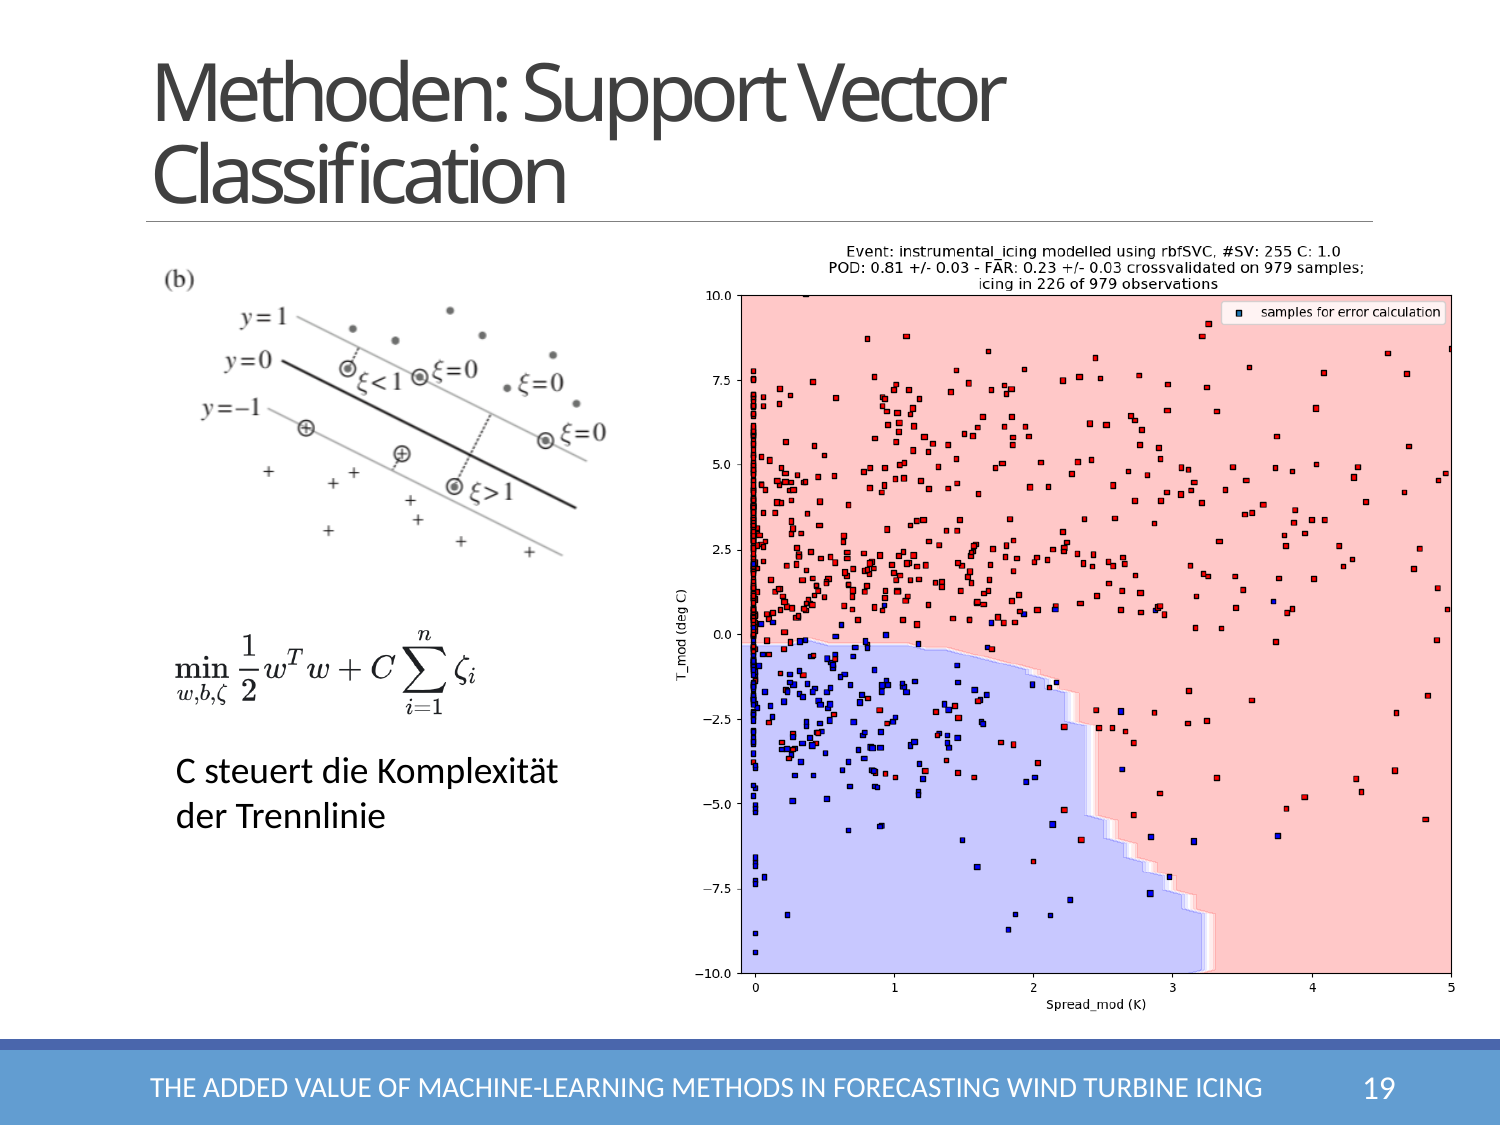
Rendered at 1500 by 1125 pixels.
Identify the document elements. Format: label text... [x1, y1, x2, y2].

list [667, 229, 1476, 1038]
footer The added value of machine-learning methods in forecasting wind turbine icing [135, 1056, 1249, 1117]
text_box C steuert die Komplexität der Trennlinie [160, 738, 597, 844]
slide_number 19 [1249, 1056, 1411, 1117]
picture [160, 257, 620, 576]
picture [160, 604, 502, 720]
title Methoden: Support Vector Classification [135, 47, 1373, 228]
